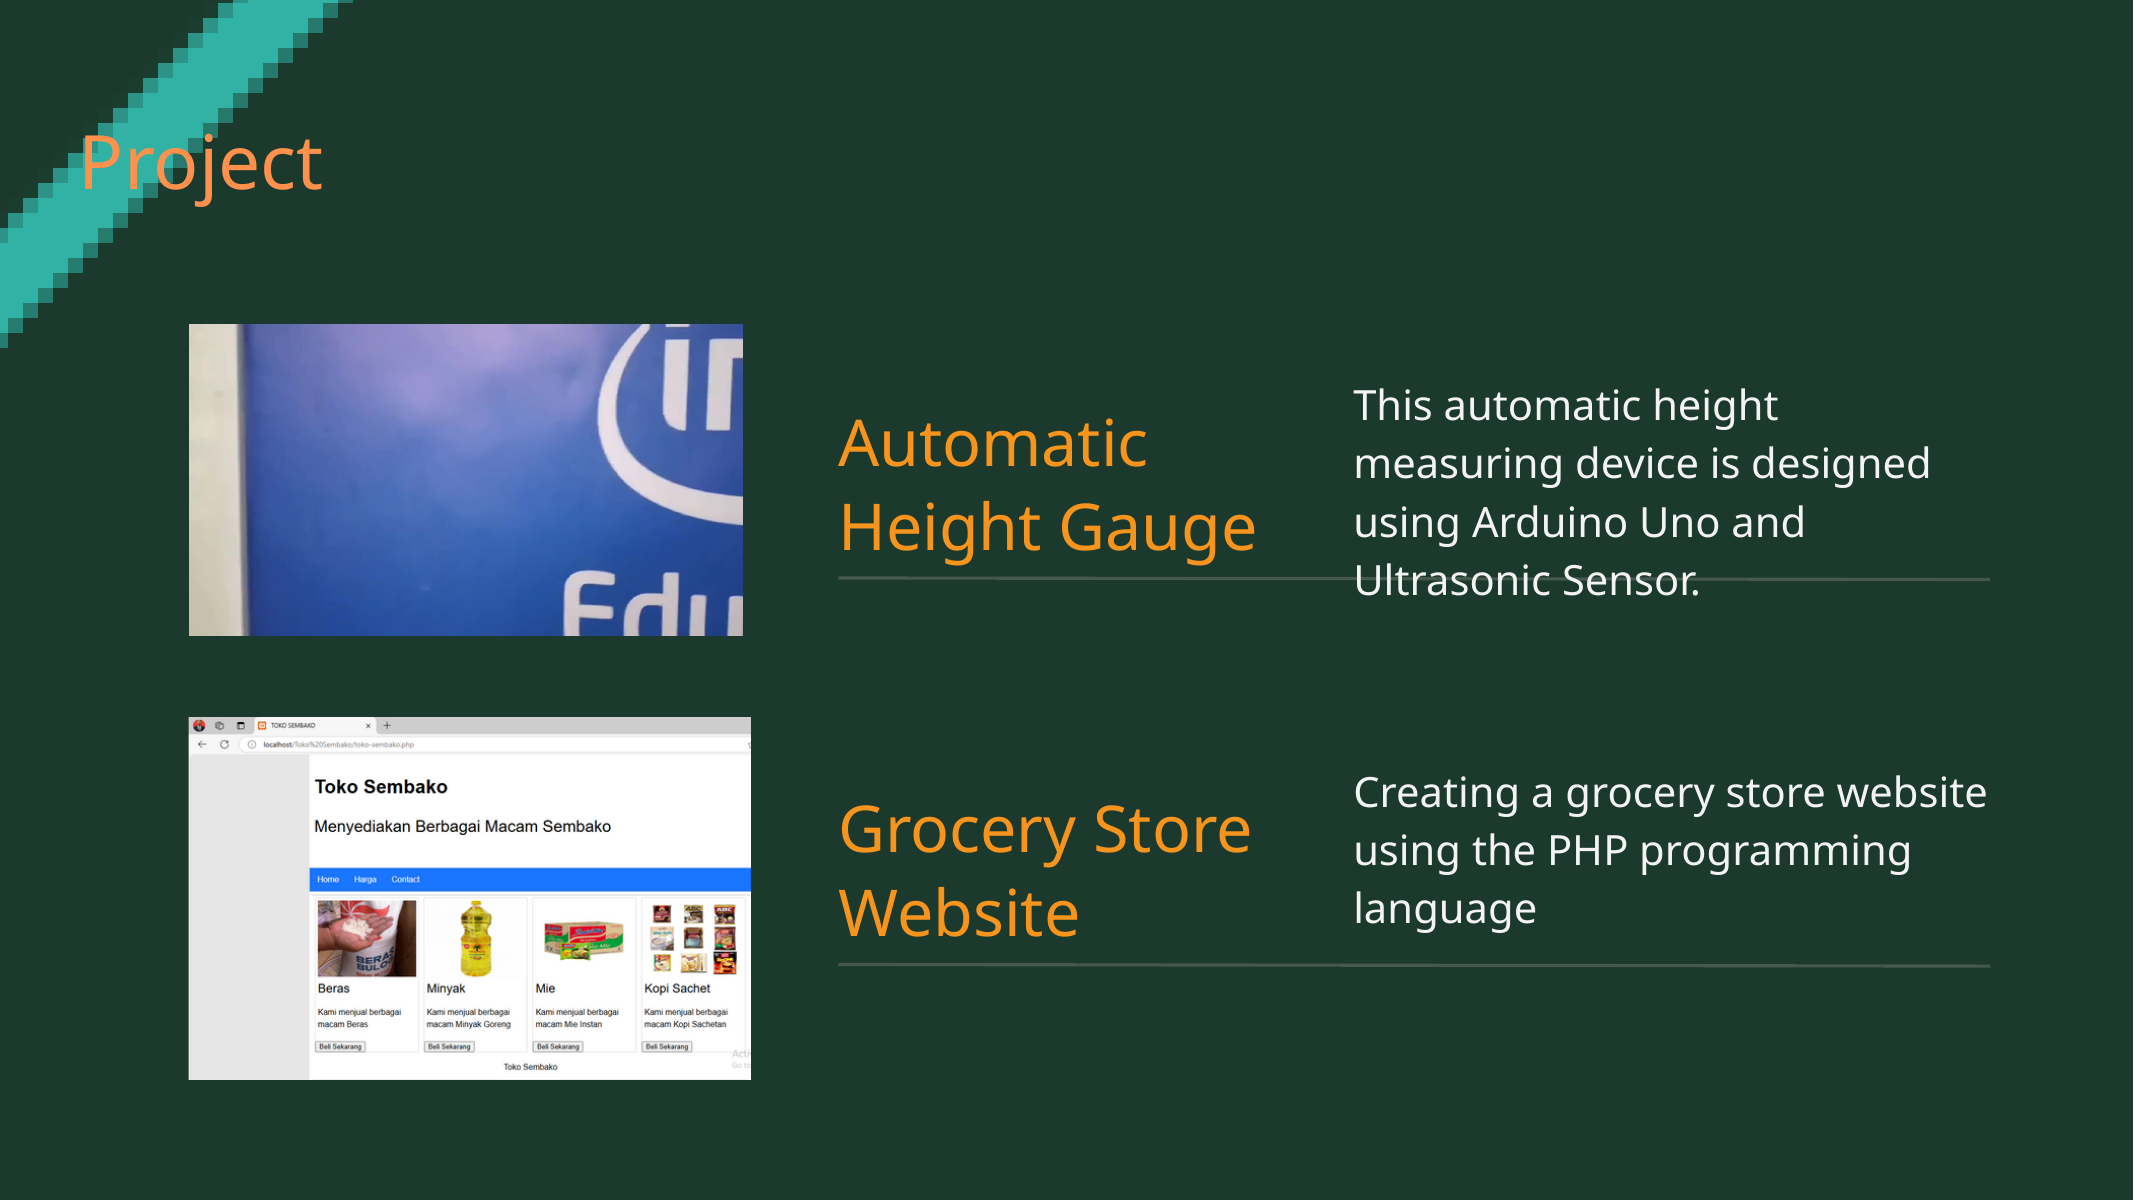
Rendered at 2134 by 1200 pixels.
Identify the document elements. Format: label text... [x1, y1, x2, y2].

text_box Grocery Store Website [838, 781, 1305, 950]
text_box This automatic height measuring device is designed using Arduino Uno and Ultrasonic Sensor. [1353, 370, 1990, 604]
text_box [188, 323, 745, 637]
text_box [0, 0, 429, 348]
text_box Creating a grocery store website using the PHP programming language [1353, 757, 1990, 933]
text_box [188, 717, 752, 1080]
text_box Automatic Height Gauge [838, 395, 1305, 564]
text_box Project [78, 107, 621, 206]
